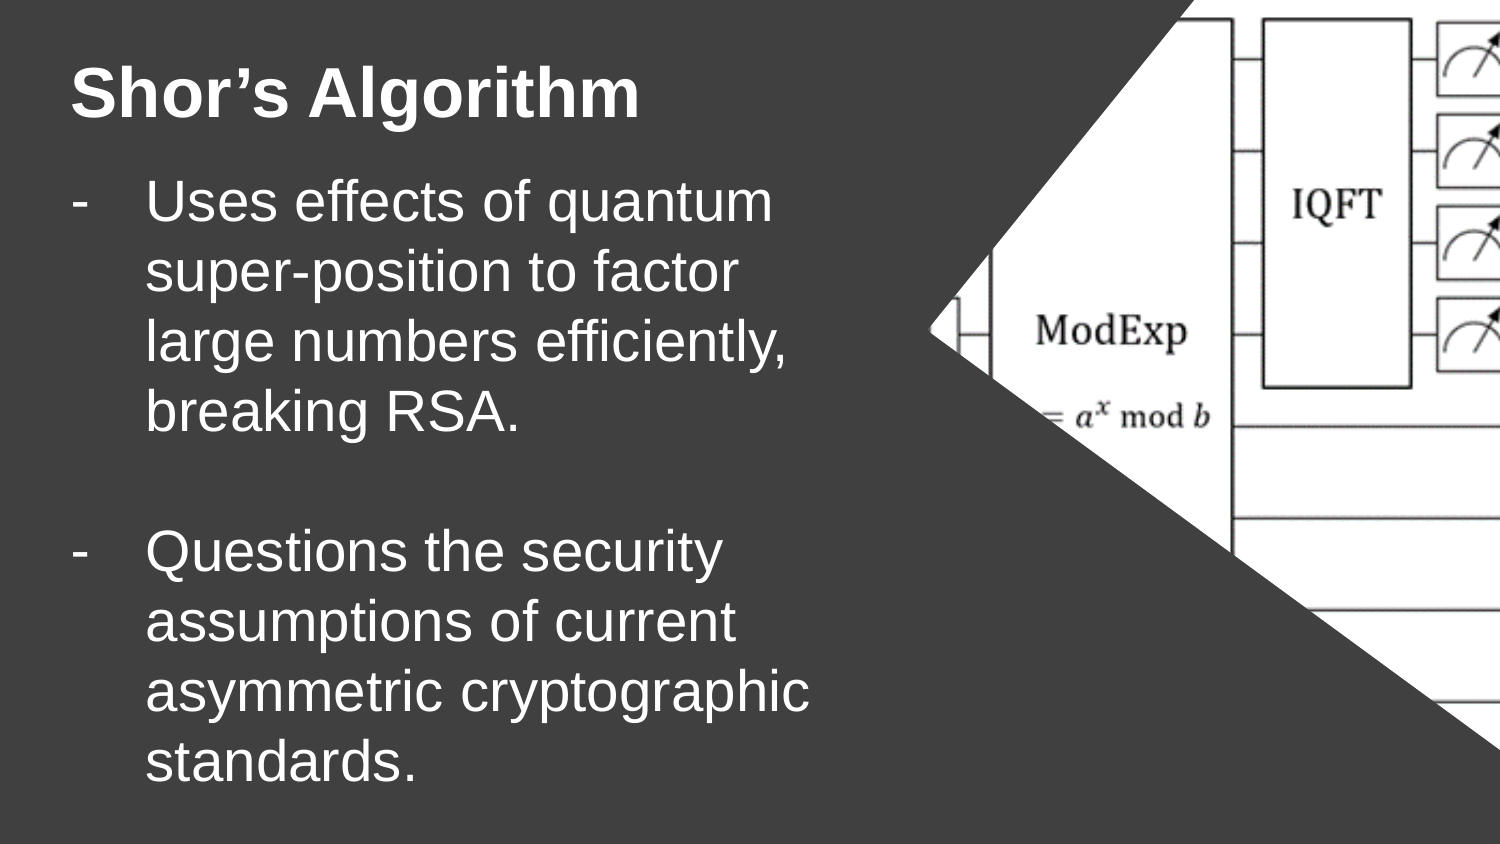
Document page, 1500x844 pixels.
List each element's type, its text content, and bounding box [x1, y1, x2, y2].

picture [926, 0, 1500, 751]
title Shor’s Algorithm [70, 46, 785, 140]
text_box Uses effects of quantum super-position to factor large numbers efficiently, breaking RSA. Questions the security assumptions of current asymmetric cryptographic standards. [70, 163, 880, 778]
